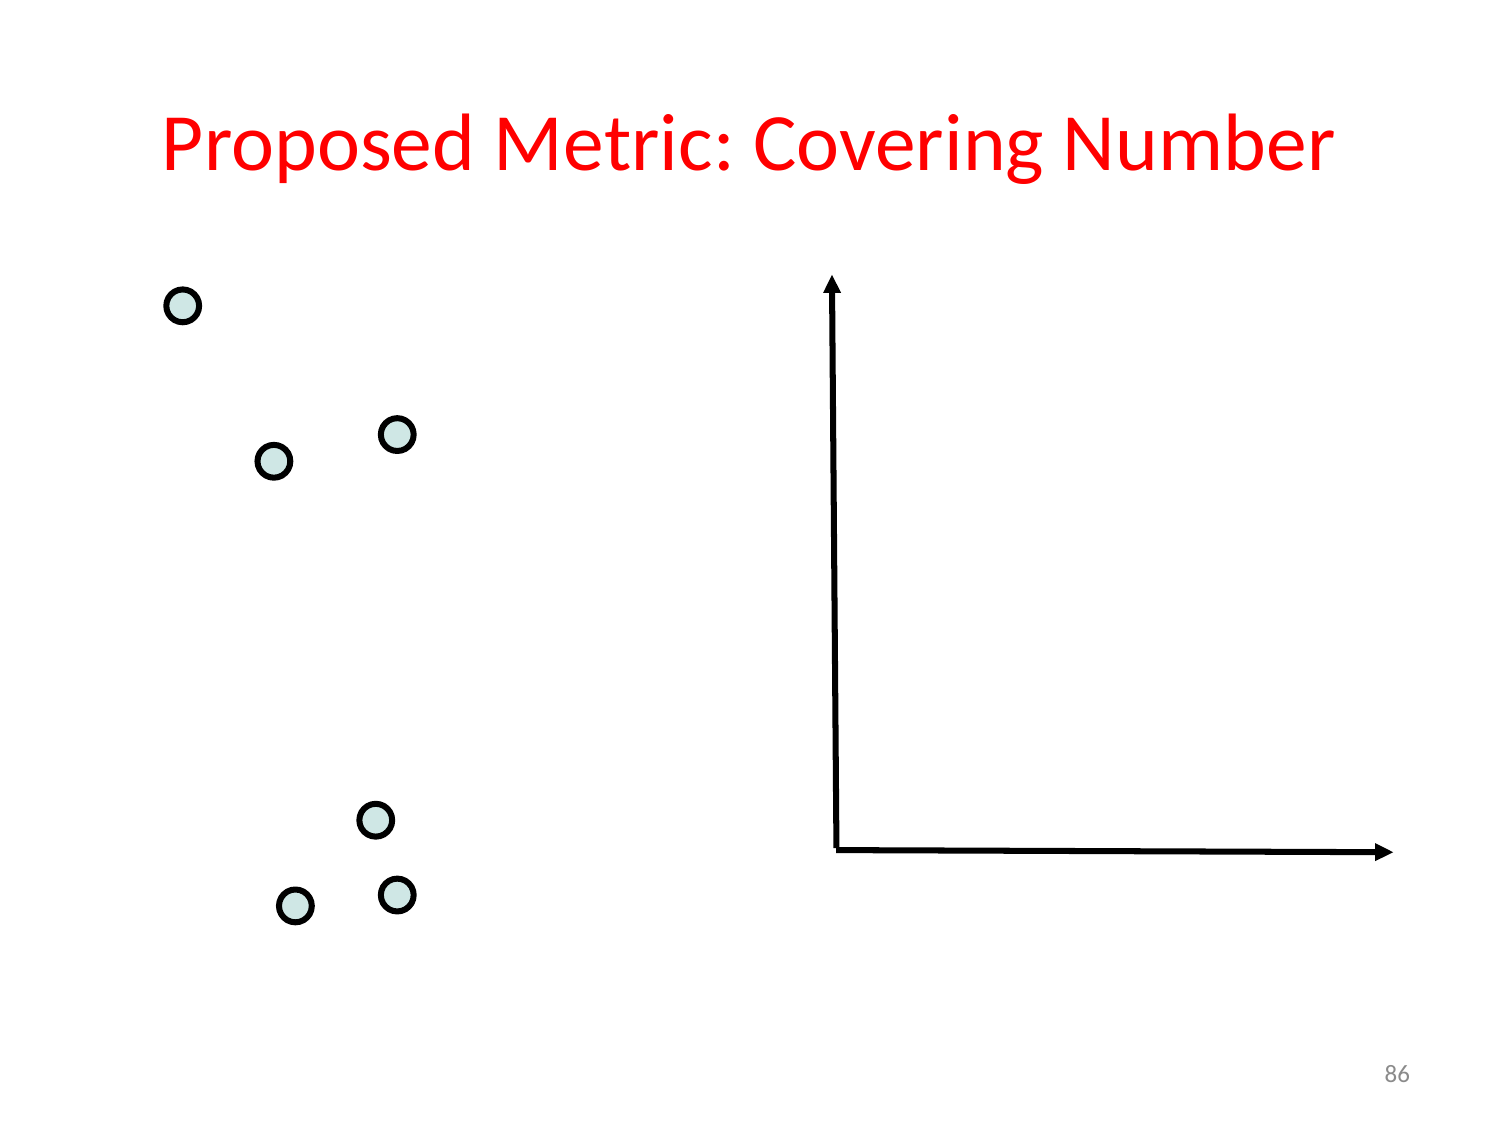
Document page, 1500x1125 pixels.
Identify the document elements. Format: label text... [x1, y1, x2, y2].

title Proposed Metric: Covering Number [74, 44, 1425, 233]
text_box [278, 889, 312, 923]
text_box [257, 444, 291, 478]
text_box [836, 845, 1394, 859]
text_box [825, 274, 839, 849]
slide_number 86 [1074, 1042, 1425, 1103]
text_box [166, 289, 200, 323]
text_box [359, 803, 393, 837]
text_box [380, 418, 414, 452]
text_box [380, 878, 414, 912]
